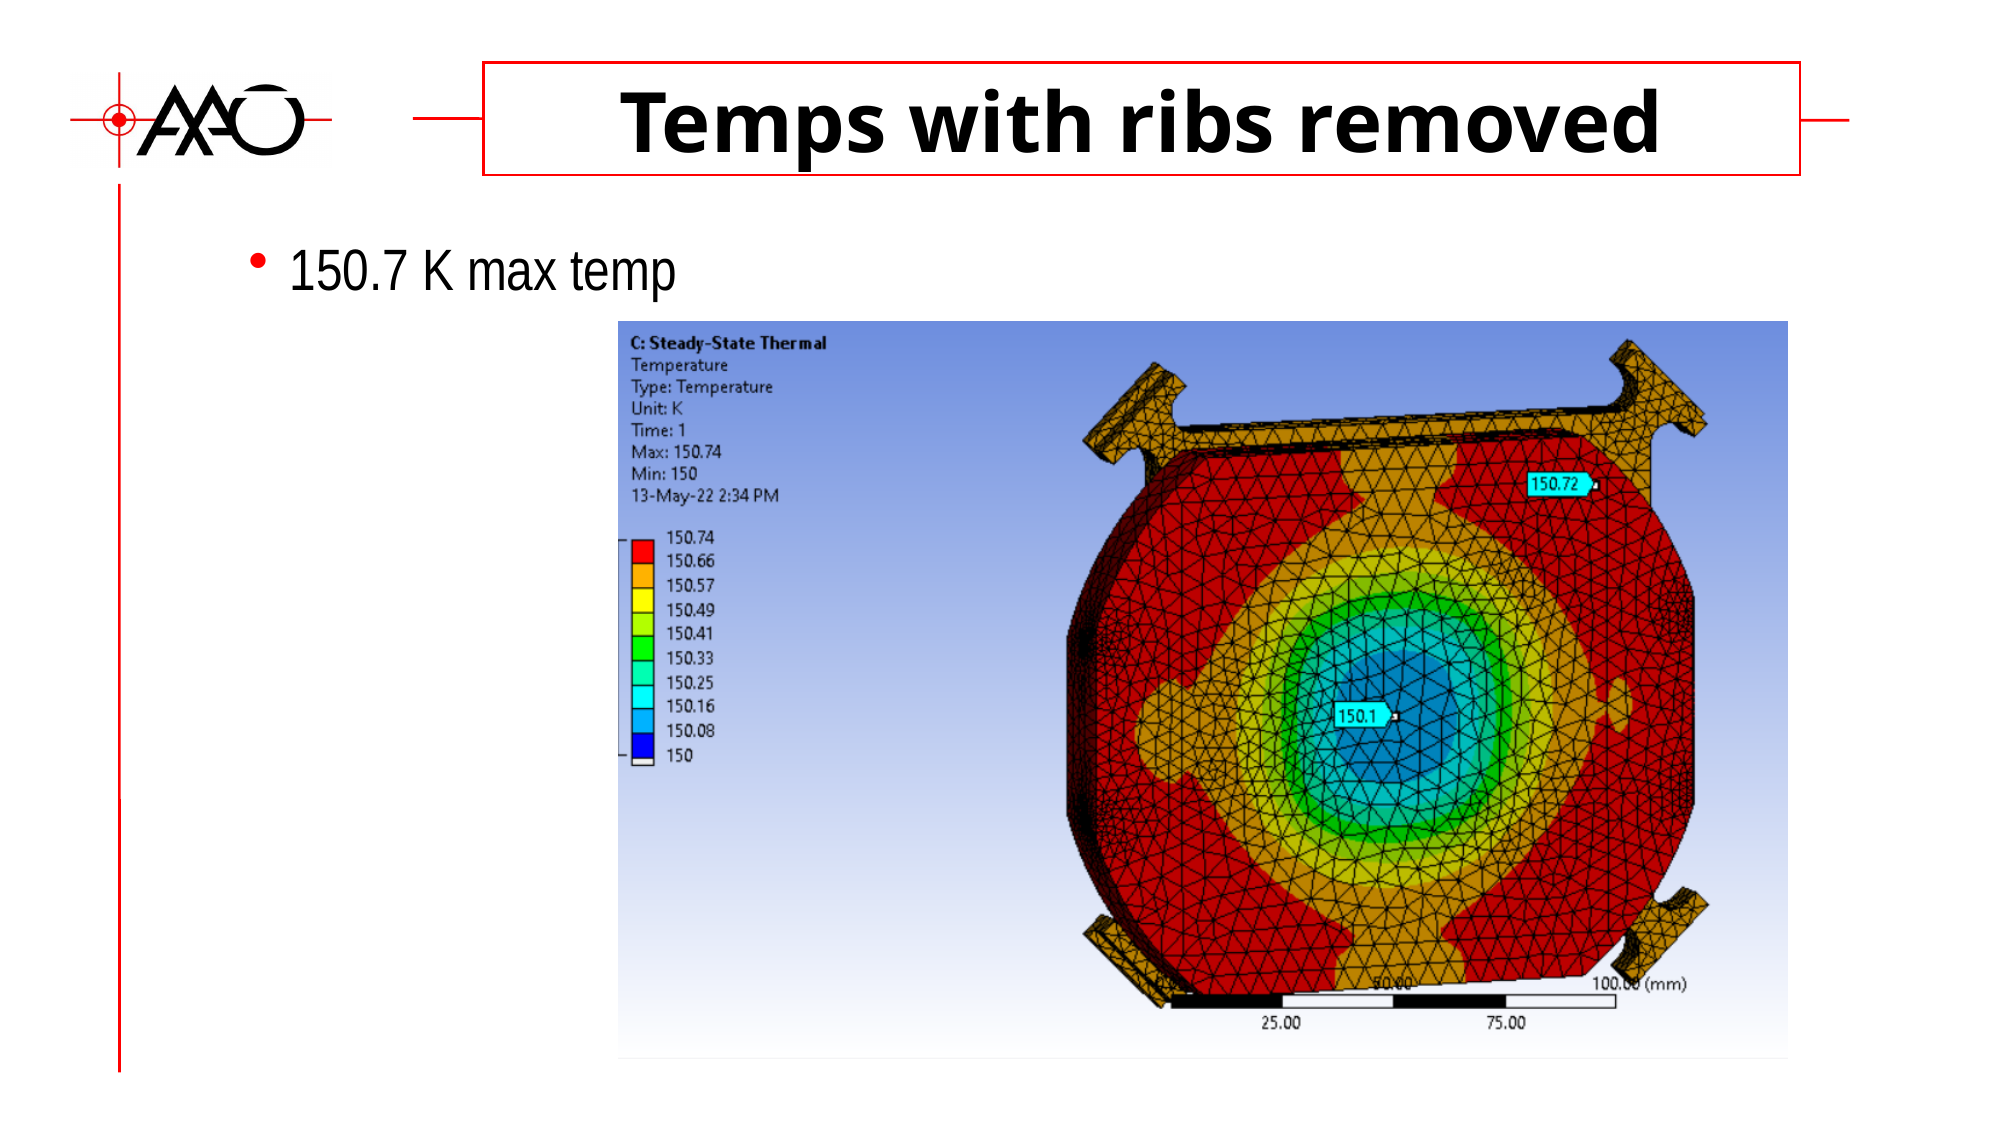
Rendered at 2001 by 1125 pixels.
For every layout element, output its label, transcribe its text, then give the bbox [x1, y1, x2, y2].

picture [617, 321, 1788, 1059]
title Temps with ribs removed [482, 61, 1801, 176]
picture [70, 72, 332, 168]
list 150.7 K max temp [233, 224, 1850, 1063]
